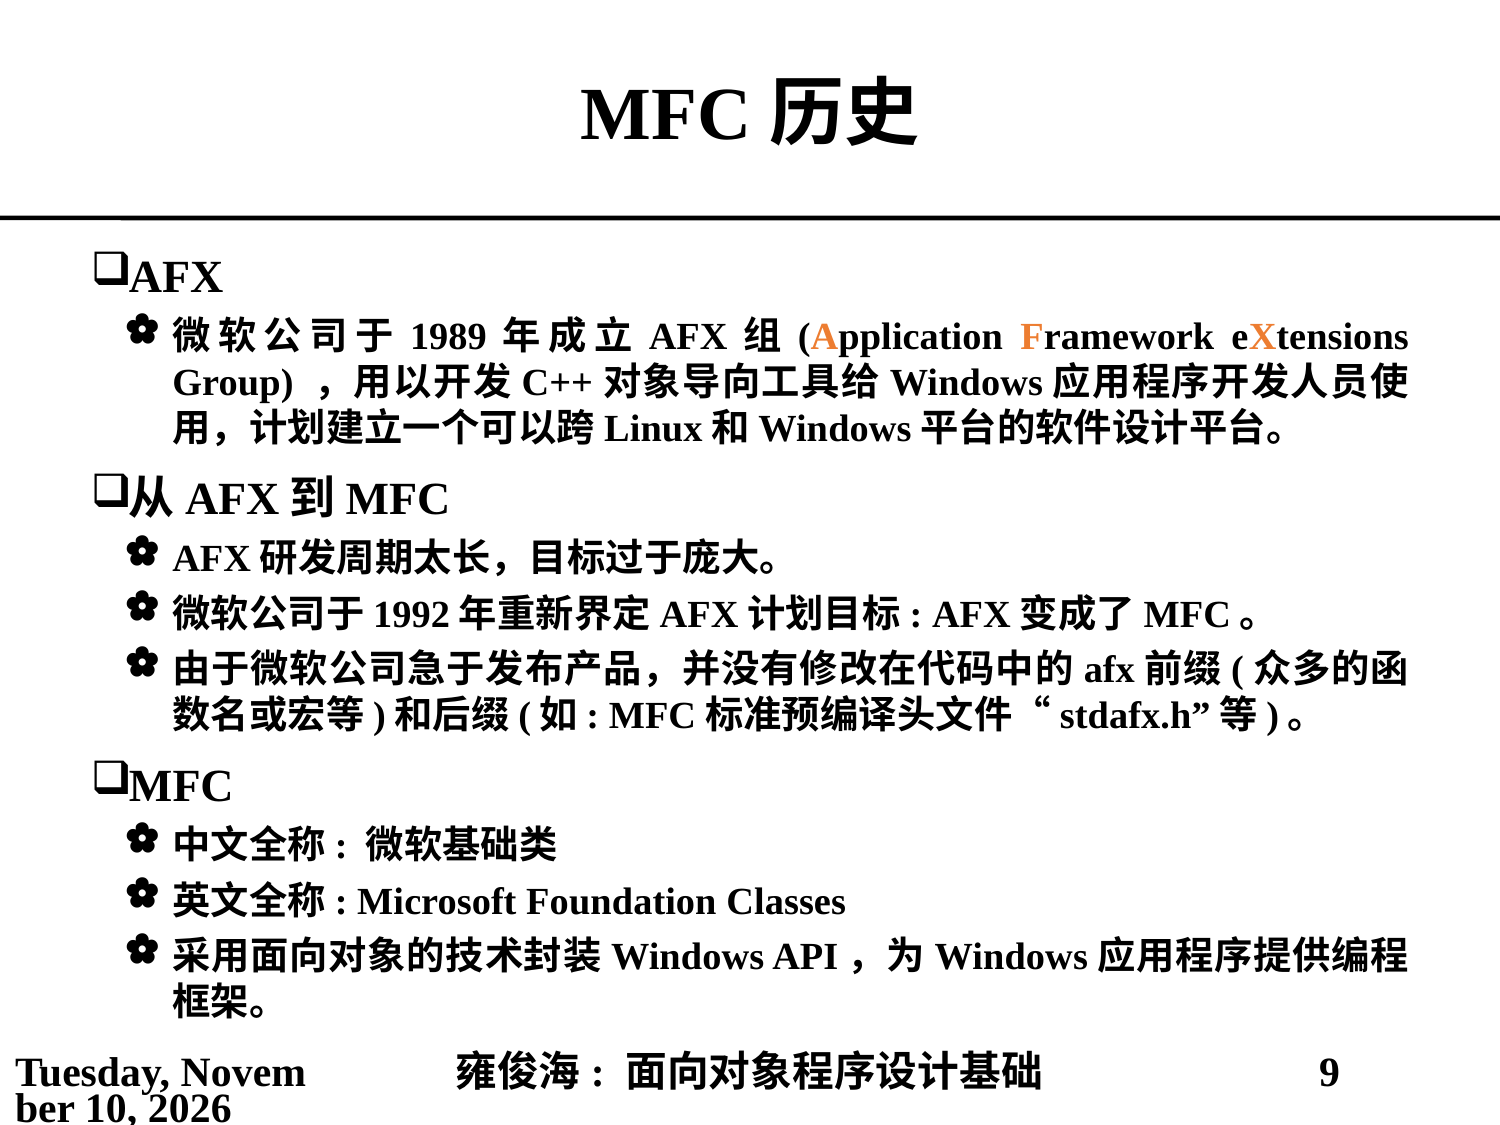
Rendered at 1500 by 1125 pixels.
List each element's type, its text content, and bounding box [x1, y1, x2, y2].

title MFC历史 [0, 0, 1500, 217]
footer 雍俊海: 面向对象程序设计基础 [337, 1042, 1161, 1103]
list AFX 微软公司于1989年成立AFX组(Application Framework eXtensions Group) ，用以开发C++对象导向工具给Windows应用程序开发人员使用，计划建立一个可以跨Linux和Windows平台的软件设计平台。 从AFX到MFC AFX研发周期太长，目标过于庞大。 微软公司于1992年重新界定AFX计划目标: AFX变成了MFC。 由于微软公司急于发布产品，并没有修改在代码中的afx前缀(众多的函数名或宏等)和后缀(如: MFC标准预编译头文件“stdafx.h”等)。 MFC 中文全称: 微软基础类 英文全称: Microsoft Foundation Classes 采用面向对象的技术封装Windows API，为Windows应用程序提供编程框架。 [75, 239, 1425, 1042]
slide_number 9 [1161, 1042, 1499, 1103]
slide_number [0, 1042, 337, 1103]
